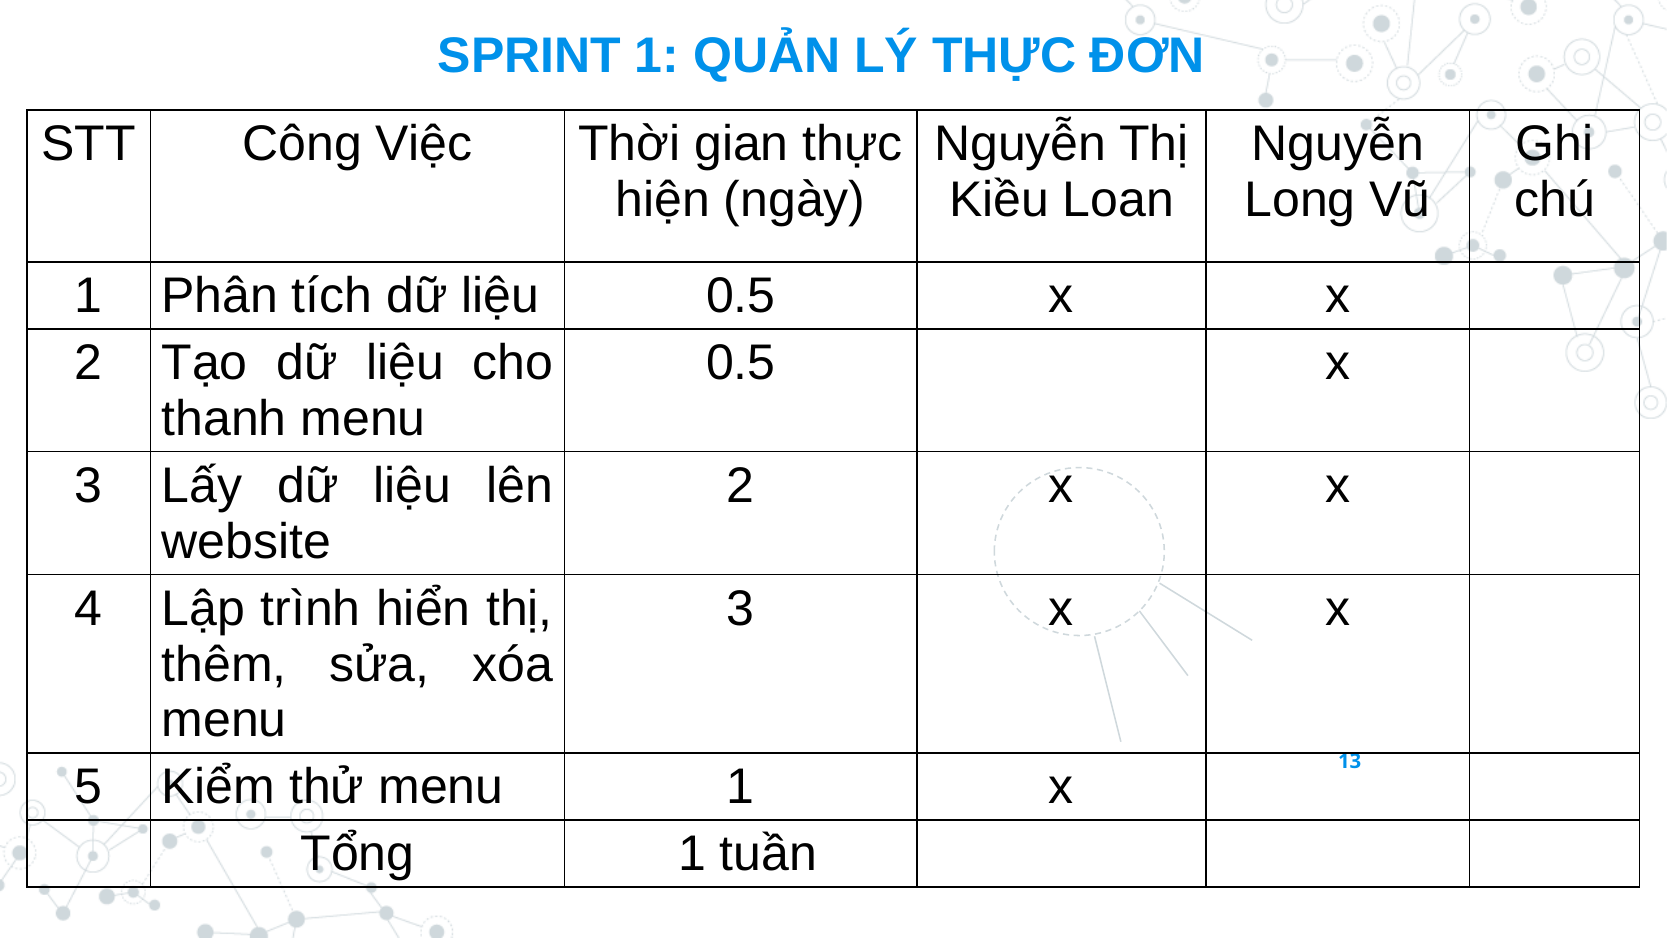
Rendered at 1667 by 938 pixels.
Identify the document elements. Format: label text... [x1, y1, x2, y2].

table_cell x [1207, 452, 1469, 574]
table_cell 1 [28, 263, 150, 328]
table_cell [1470, 330, 1639, 451]
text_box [1094, 636, 1122, 742]
table_cell [1470, 754, 1639, 819]
picture [0, 0, 1667, 938]
table_header Nguyễn Long Vũ [1207, 111, 1469, 261]
table_cell Tổng [151, 821, 564, 886]
table_header Thời gian thực hiện (ngày) [565, 111, 916, 261]
table_cell 0.5 [565, 263, 916, 328]
table_cell 2 [28, 330, 150, 451]
table_cell 0.5 [565, 330, 916, 451]
table_header Ghi chú [1470, 111, 1639, 261]
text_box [1139, 610, 1189, 676]
table_cell [1207, 754, 1469, 819]
table_cell 5 [28, 754, 150, 819]
table_cell Tạo dữ liệu cho thanh menu [151, 330, 564, 451]
table_cell [1207, 821, 1469, 886]
table_cell x [918, 754, 1205, 819]
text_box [1159, 582, 1253, 641]
table_header STT [28, 111, 150, 261]
table_cell 3 [565, 575, 916, 752]
table_cell x [1207, 575, 1469, 752]
table_cell 3 [28, 452, 150, 574]
table_cell x [1207, 330, 1469, 451]
text_box SPRINT 1: QUẢN LÝ THỰC ĐƠN [426, 21, 1318, 94]
table_header Nguyễn Thị Kiều Loan [918, 111, 1205, 261]
table_cell 1 tuần [565, 821, 916, 886]
table_cell Kiểm thử menu [151, 754, 564, 819]
table_cell 4 [28, 575, 150, 752]
table_cell x [918, 575, 1205, 752]
table_cell 1 [565, 754, 916, 819]
table_cell [1470, 575, 1639, 752]
table_cell [1470, 452, 1639, 574]
table_cell [918, 821, 1205, 886]
table_cell [918, 330, 1205, 451]
table_cell Phân tích dữ liệu [151, 263, 564, 328]
table_cell 2 [565, 452, 916, 574]
table_cell x [1207, 263, 1469, 328]
table_cell Lập trình hiển thị, thêm, sửa, xóa menu [151, 575, 564, 752]
table_cell x [918, 452, 1205, 574]
table_cell x [918, 263, 1205, 328]
table_cell [1470, 263, 1639, 328]
table_cell [28, 821, 150, 886]
table_header Công Việc [151, 111, 564, 261]
table_cell Lấy dữ liệu lên website [151, 452, 564, 574]
table_cell [1470, 821, 1639, 886]
